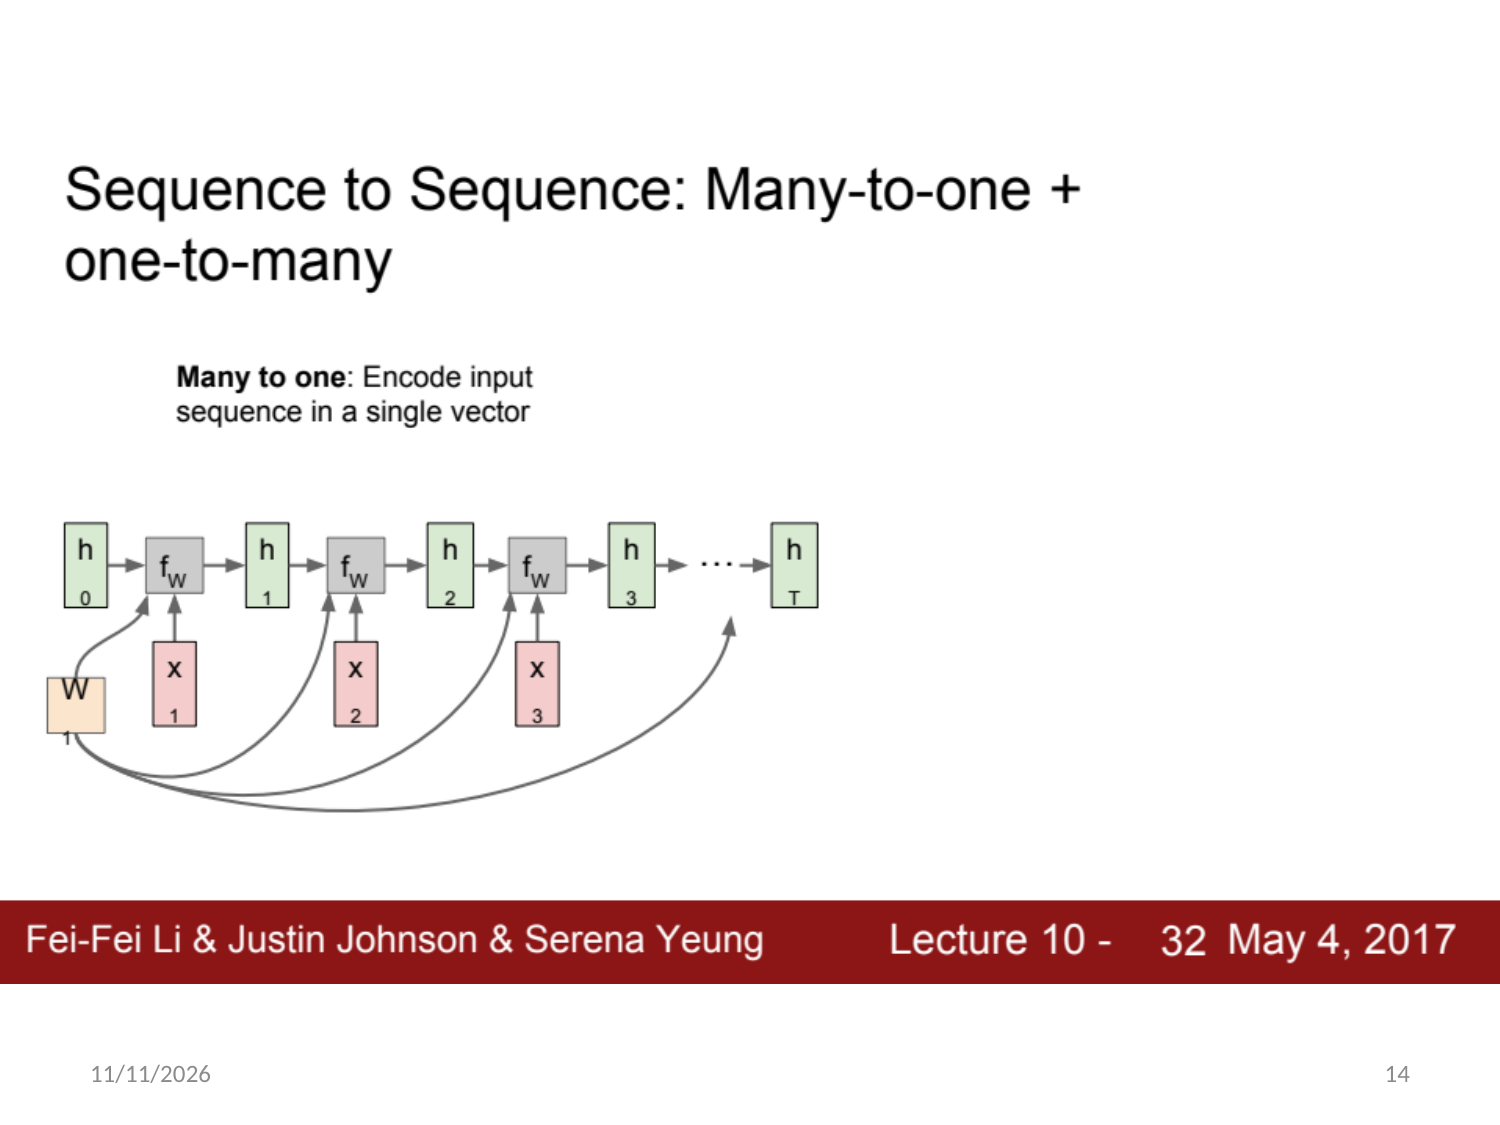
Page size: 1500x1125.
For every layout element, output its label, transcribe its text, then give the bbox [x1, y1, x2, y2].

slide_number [75, 1042, 425, 1103]
slide_number 14 [1074, 1042, 1425, 1103]
picture [0, 139, 1500, 984]
